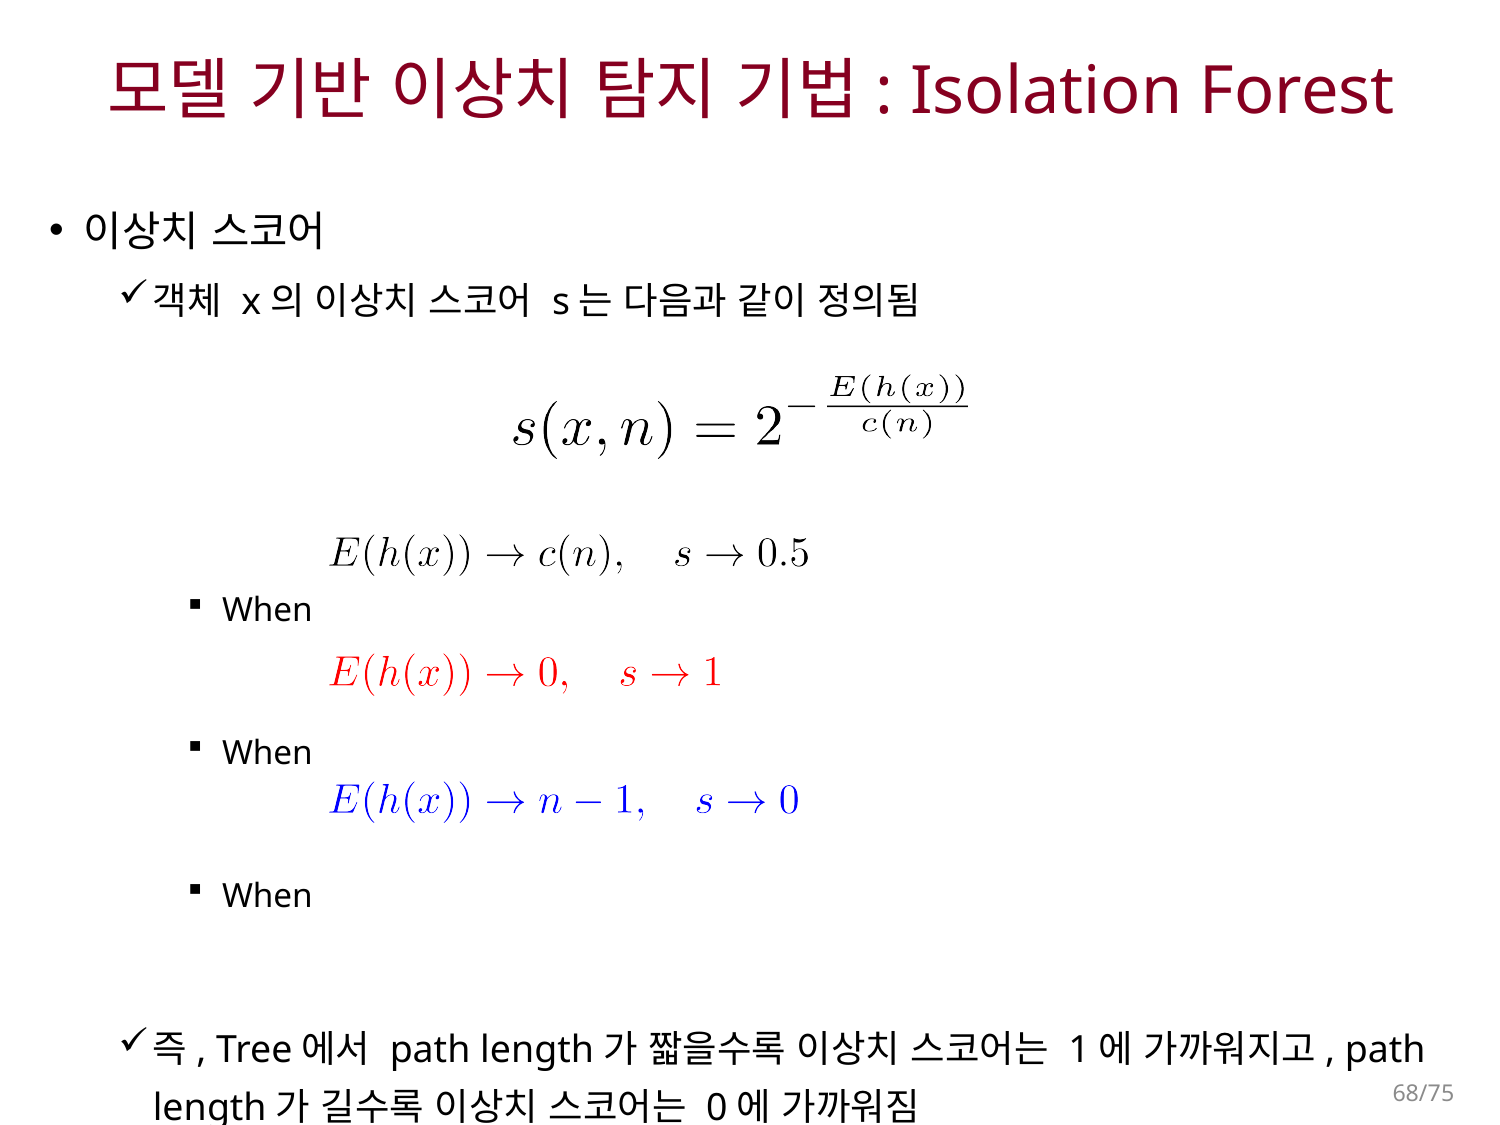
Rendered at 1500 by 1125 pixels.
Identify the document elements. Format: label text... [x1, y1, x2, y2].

picture [513, 374, 968, 459]
picture [329, 781, 798, 824]
slide_number 68/75 [1131, 1071, 1470, 1116]
picture [329, 653, 720, 696]
picture [329, 534, 808, 576]
title 모델 기반 이상치 탐지 기법: Isolation Forest [34, 37, 1470, 147]
list 이상치 스코어 객체 x의 이상치 스코어 s는 다음과 같이 정의됨 When When When 즉, Tree에서 path length가 짧을수록 이상치 스코어는 1에 가까워지고, path length가 길수록 이상치 스코어는 0에 가까워짐 [34, 181, 1470, 1059]
